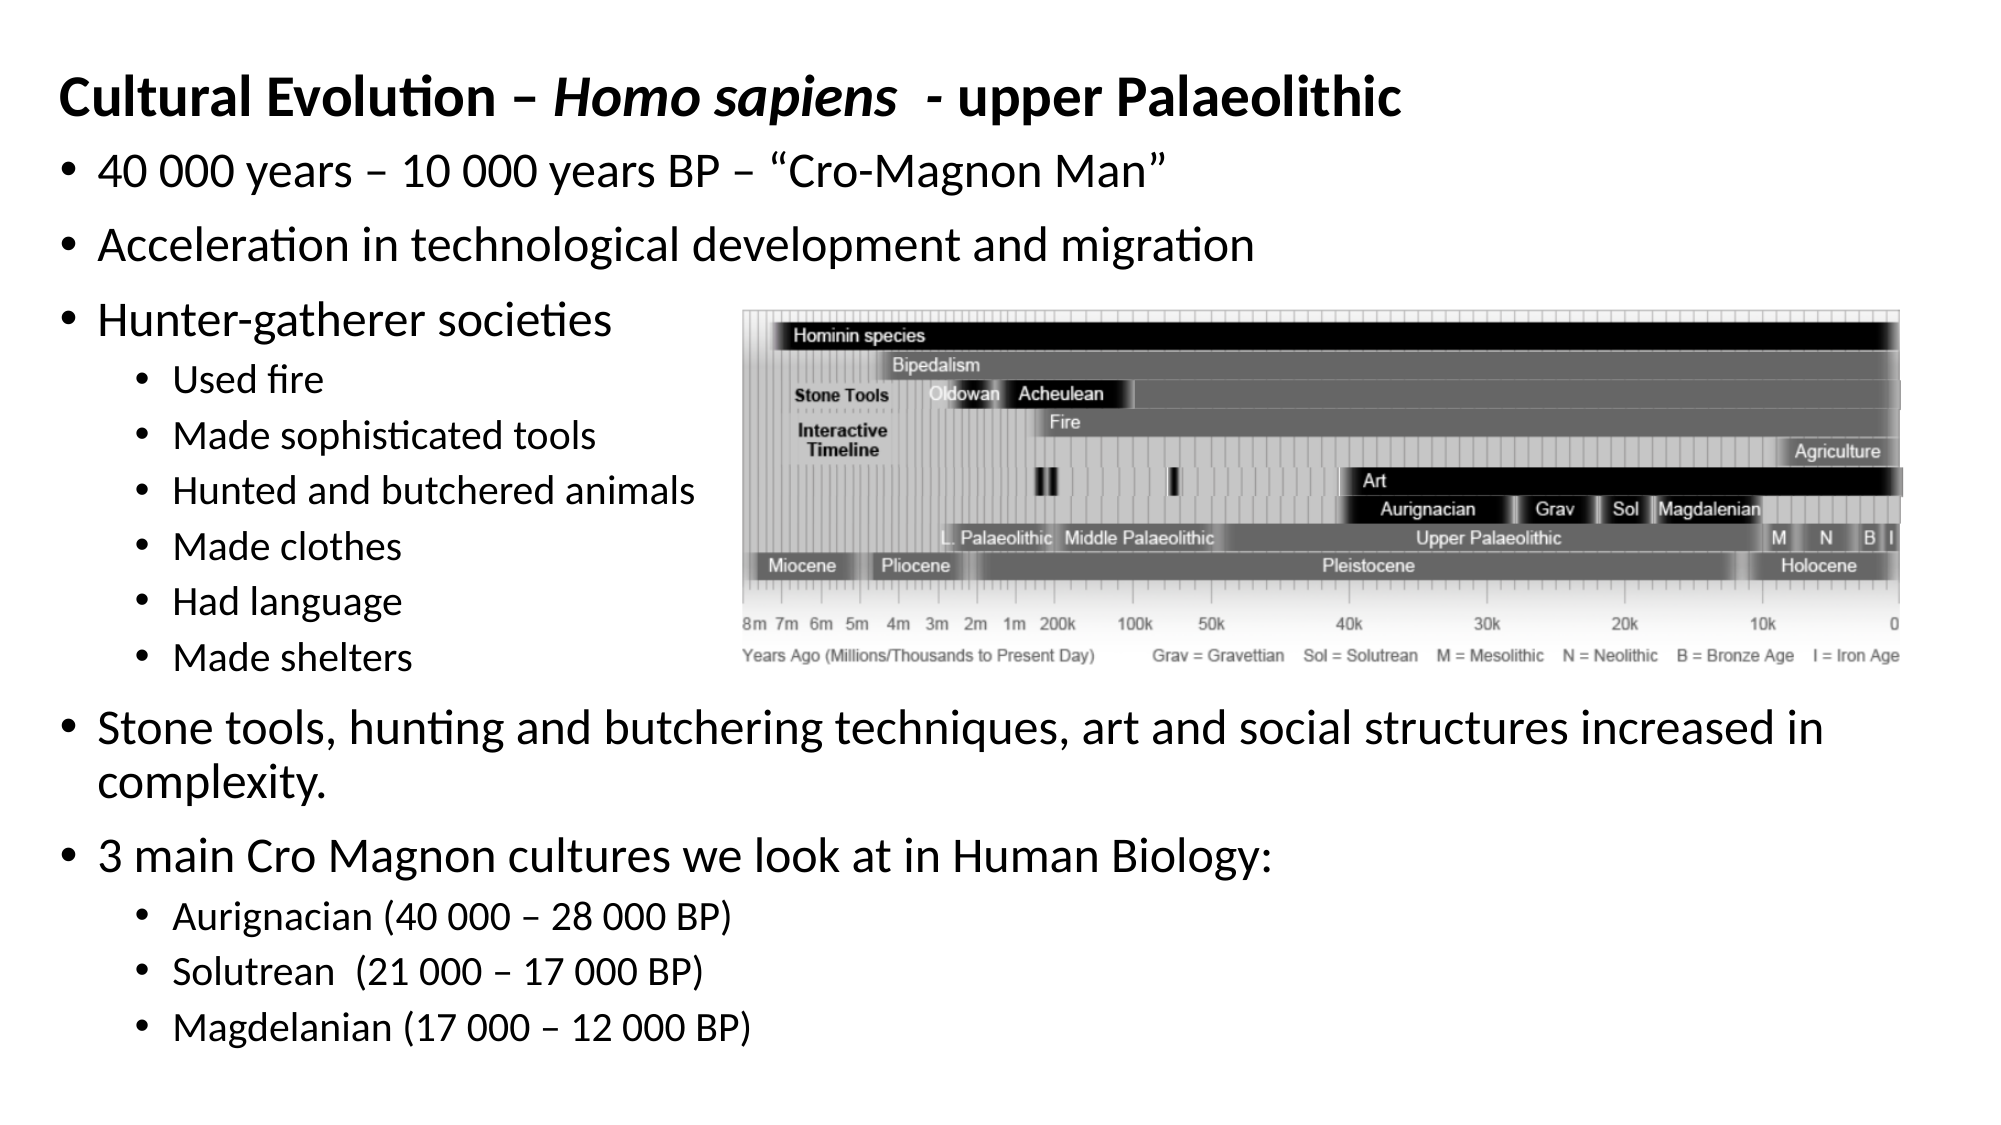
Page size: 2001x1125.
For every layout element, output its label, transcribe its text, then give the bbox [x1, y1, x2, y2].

picture [738, 302, 1912, 688]
text_box Cultural Evolution – Homo sapiens - upper Palaeolithic [44, 38, 1713, 156]
list 40 000 years – 10 000 years BP – “Cro-Magnon Man” Acceleration in technological development and migration Hunter-gatherer societies Used fire Made sophisticated tools Hunted and butchered animals Made clothes Had language Made shelters Stone tools, hunting and butchering techniques, art and social structures increased in complexity. 3 main Cro Magnon cultures we look at in Human Biology: Aurignacian (40 000 – 28 000 BP) Solutrean (21 000 – 17 000 BP) Magdelanian (17 000 – 12 000 BP) [44, 136, 1852, 1090]
